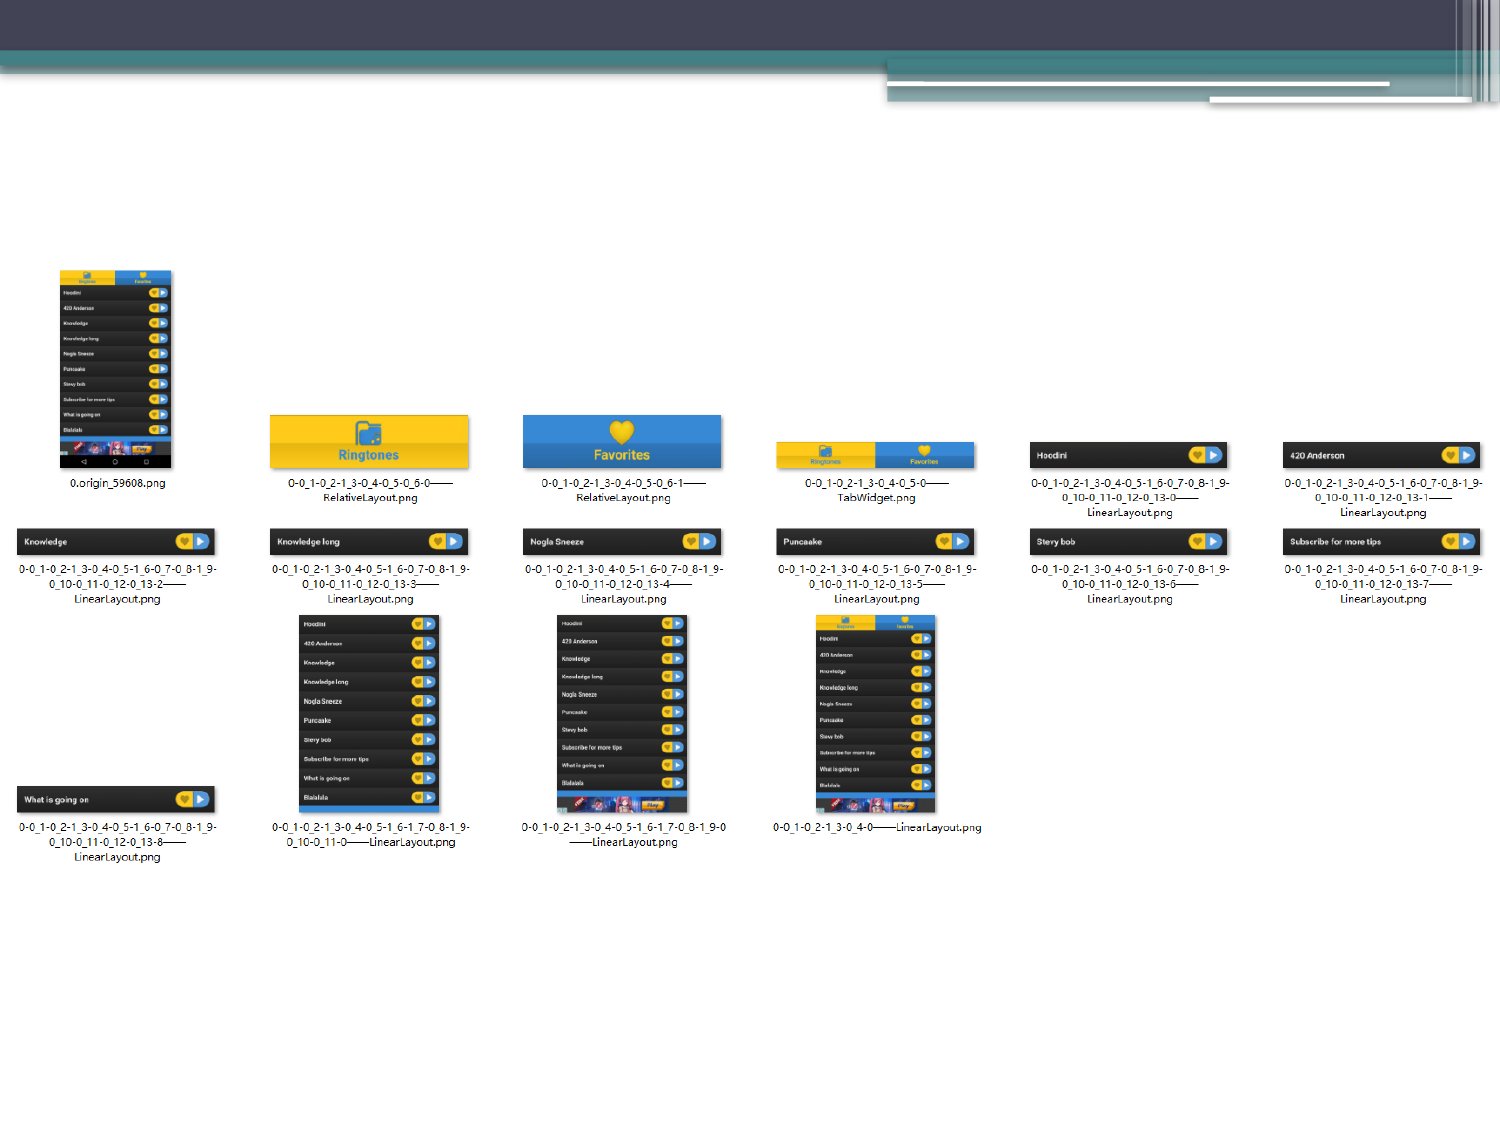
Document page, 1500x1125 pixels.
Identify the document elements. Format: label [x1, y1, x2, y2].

picture [0, 257, 1500, 868]
